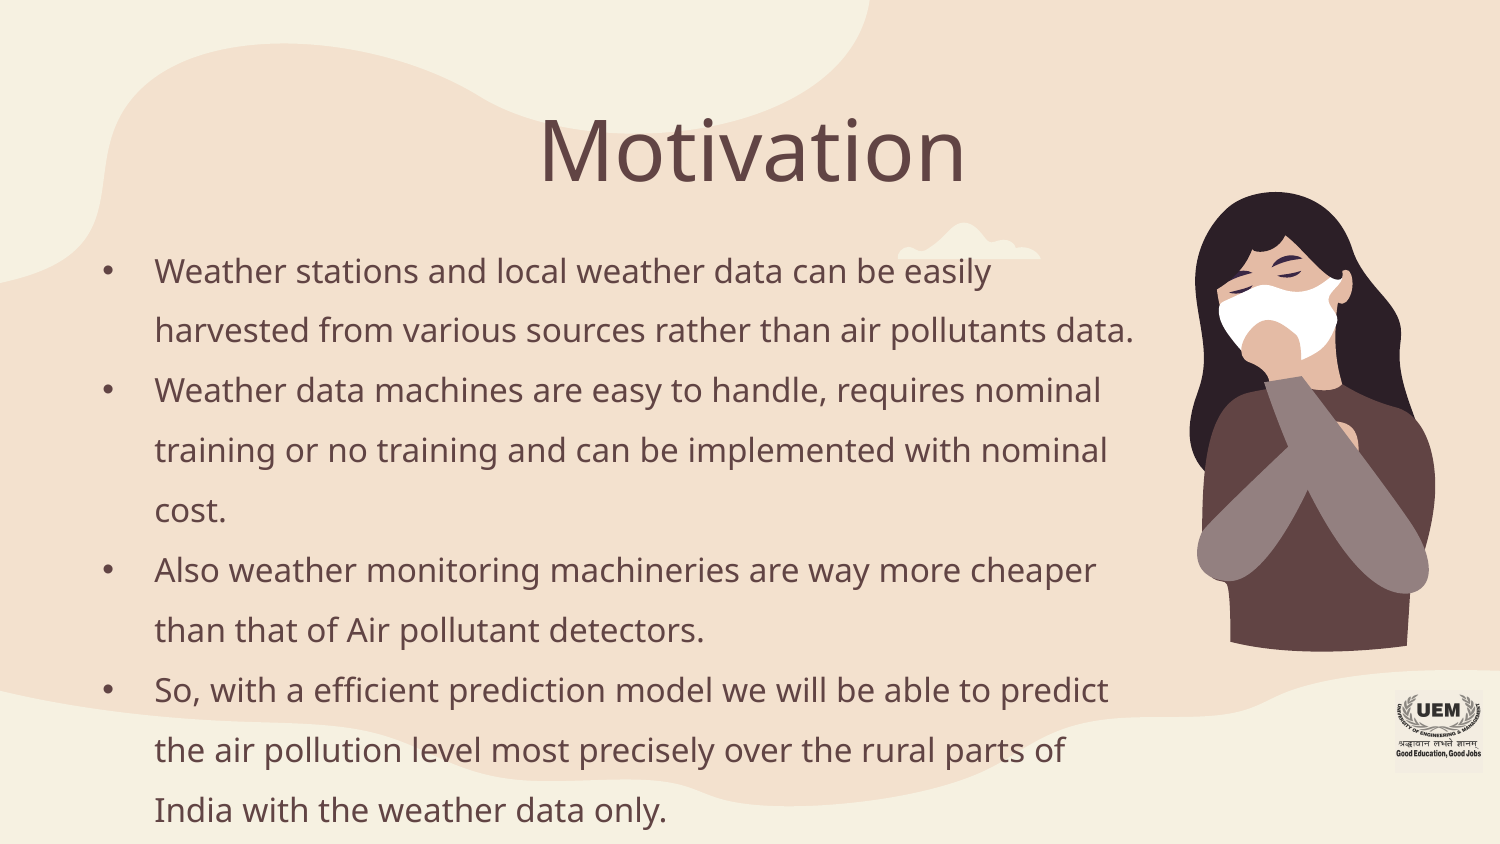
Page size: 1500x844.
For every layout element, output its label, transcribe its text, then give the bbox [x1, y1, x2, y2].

title Motivation [88, 80, 1418, 175]
list Weather stations and local weather data can be easily harvested from various sources rather than air pollutants data. Weather data machines are easy to handle, requires nominal training or no training and can be implemented with nominal cost. Also weather monitoring machineries are way more cheaper than that of Air pollutant detectors. So, with a efficient prediction model we will be able to predict the air pollution level most precisely over the rural parts of India with the weather data only. [64, 214, 1154, 789]
picture [1395, 689, 1483, 774]
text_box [1185, 191, 1440, 652]
